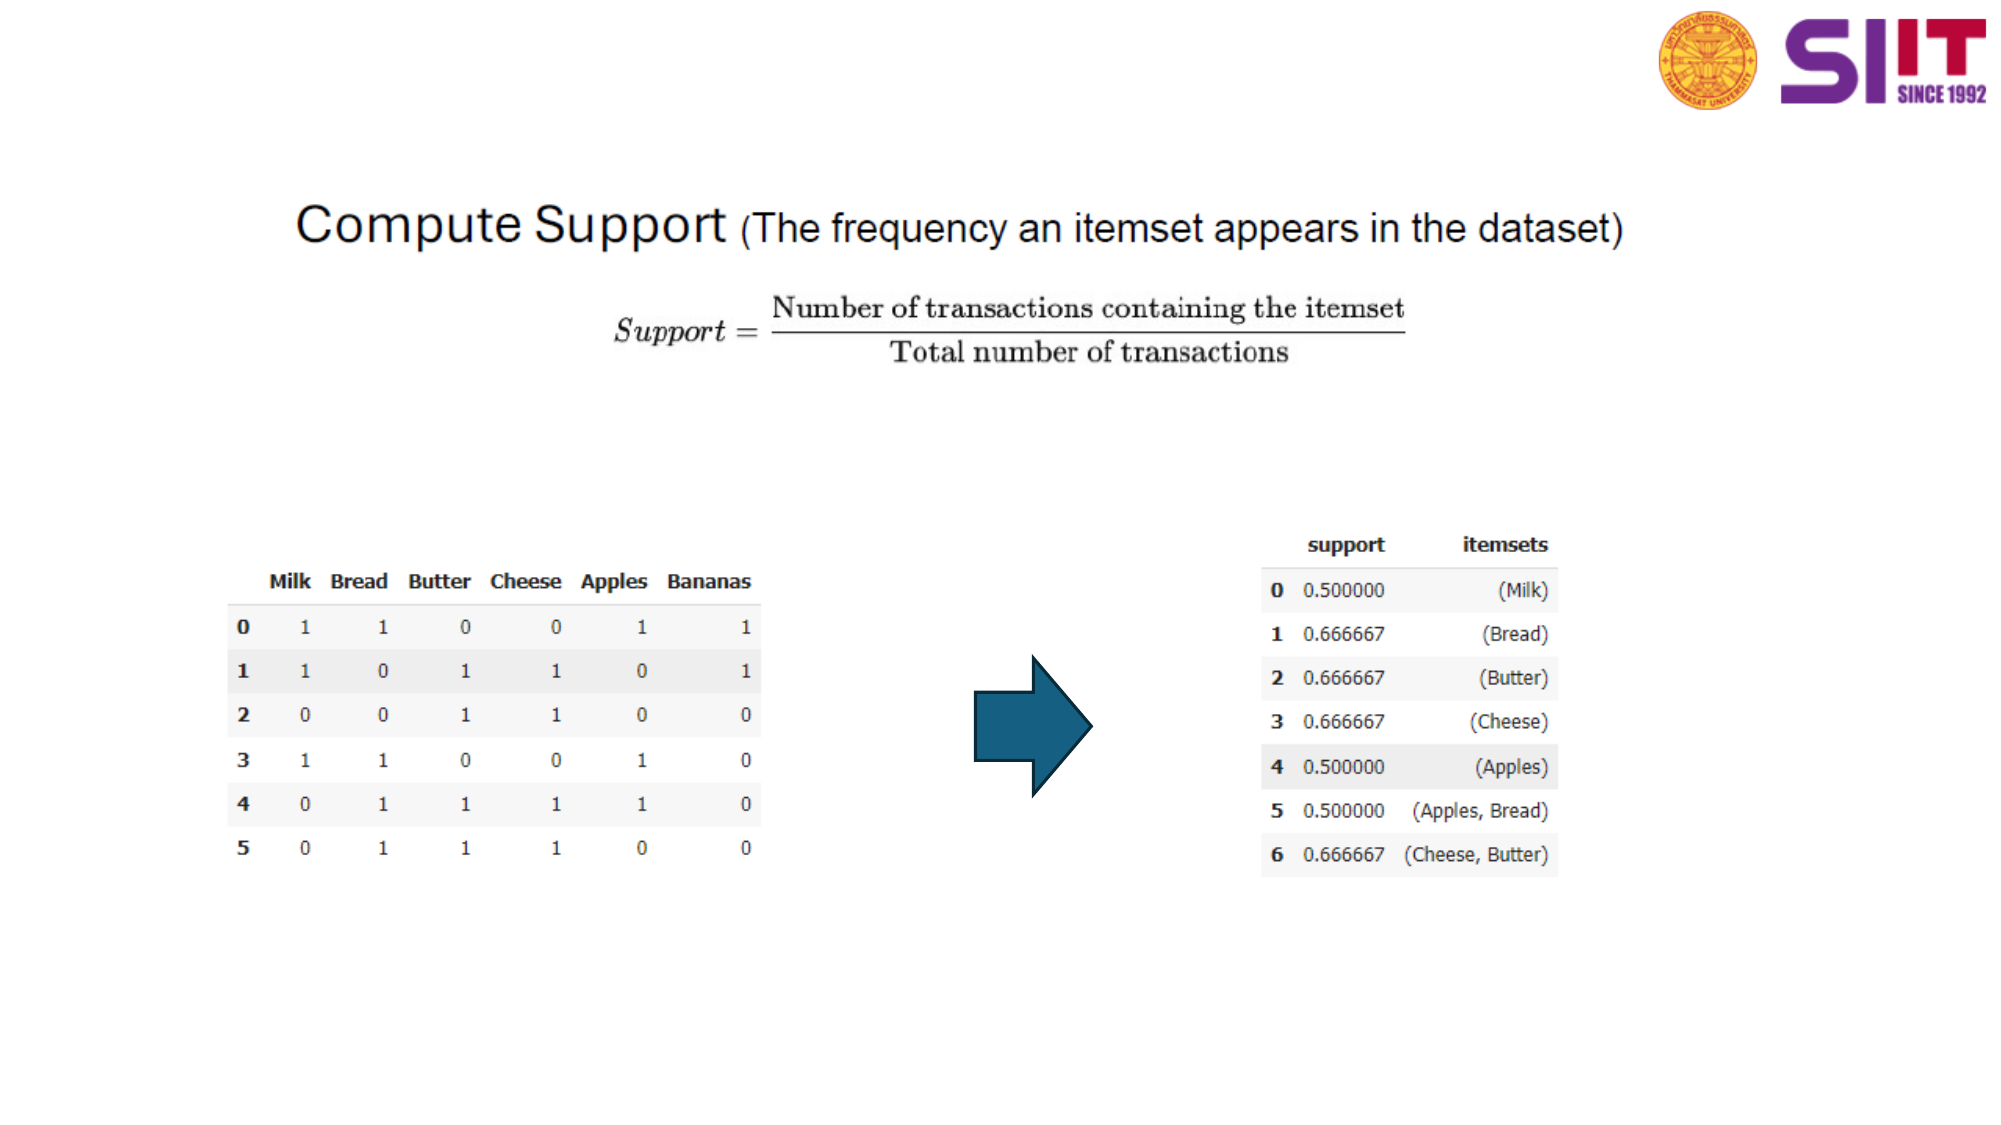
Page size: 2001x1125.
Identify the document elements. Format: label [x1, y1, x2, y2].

picture [284, 167, 1667, 383]
picture [216, 561, 767, 867]
picture [1257, 526, 1561, 883]
text_box [973, 653, 1094, 799]
picture [1637, 0, 2001, 134]
